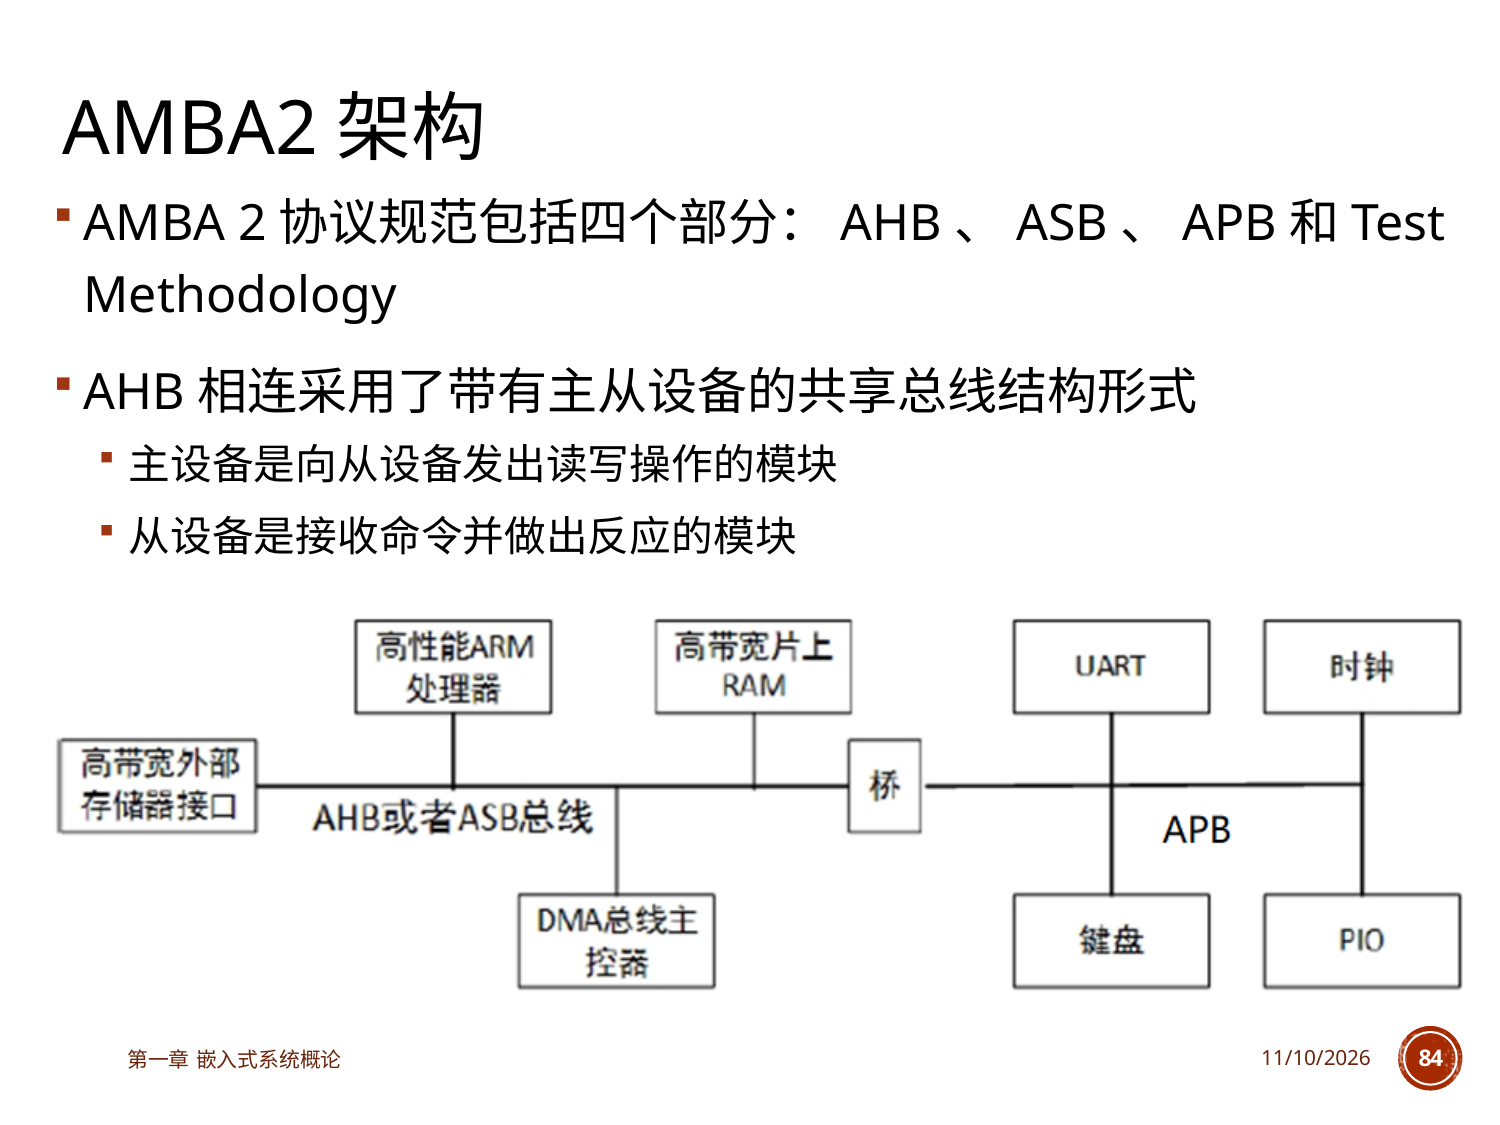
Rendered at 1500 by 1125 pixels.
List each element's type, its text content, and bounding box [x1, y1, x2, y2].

list AMBA 2协议规范包括四个部分：AHB、ASB、APB和Test Methodology AHB相连采用了带有主从设备的共享总线结构形式 主设备是向从设备发出读写操作的模块 从设备是接收命令并做出反应的模块 [38, 170, 1462, 955]
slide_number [982, 1028, 1386, 1089]
title AMBA2架构 [47, 46, 1471, 215]
picture [48, 610, 1469, 1010]
slide_number 84 [1391, 1028, 1471, 1089]
footer 第一章 嵌入式系统概论 [112, 1028, 891, 1089]
